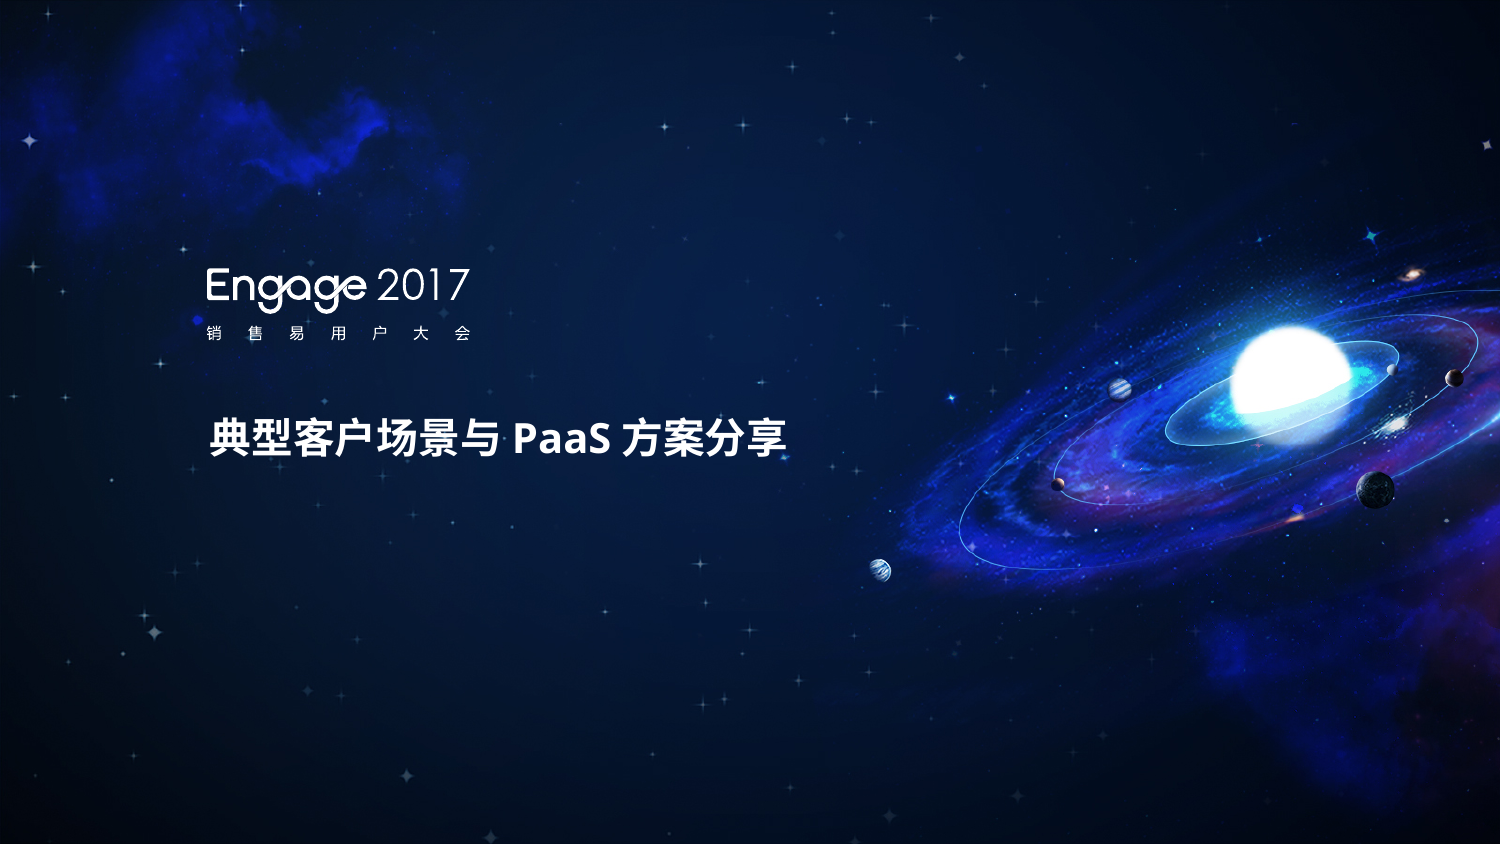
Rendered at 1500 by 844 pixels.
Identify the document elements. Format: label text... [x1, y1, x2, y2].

list 典型客户场景与PaaS方案分享 [194, 410, 1105, 470]
picture [0, 0, 1500, 844]
